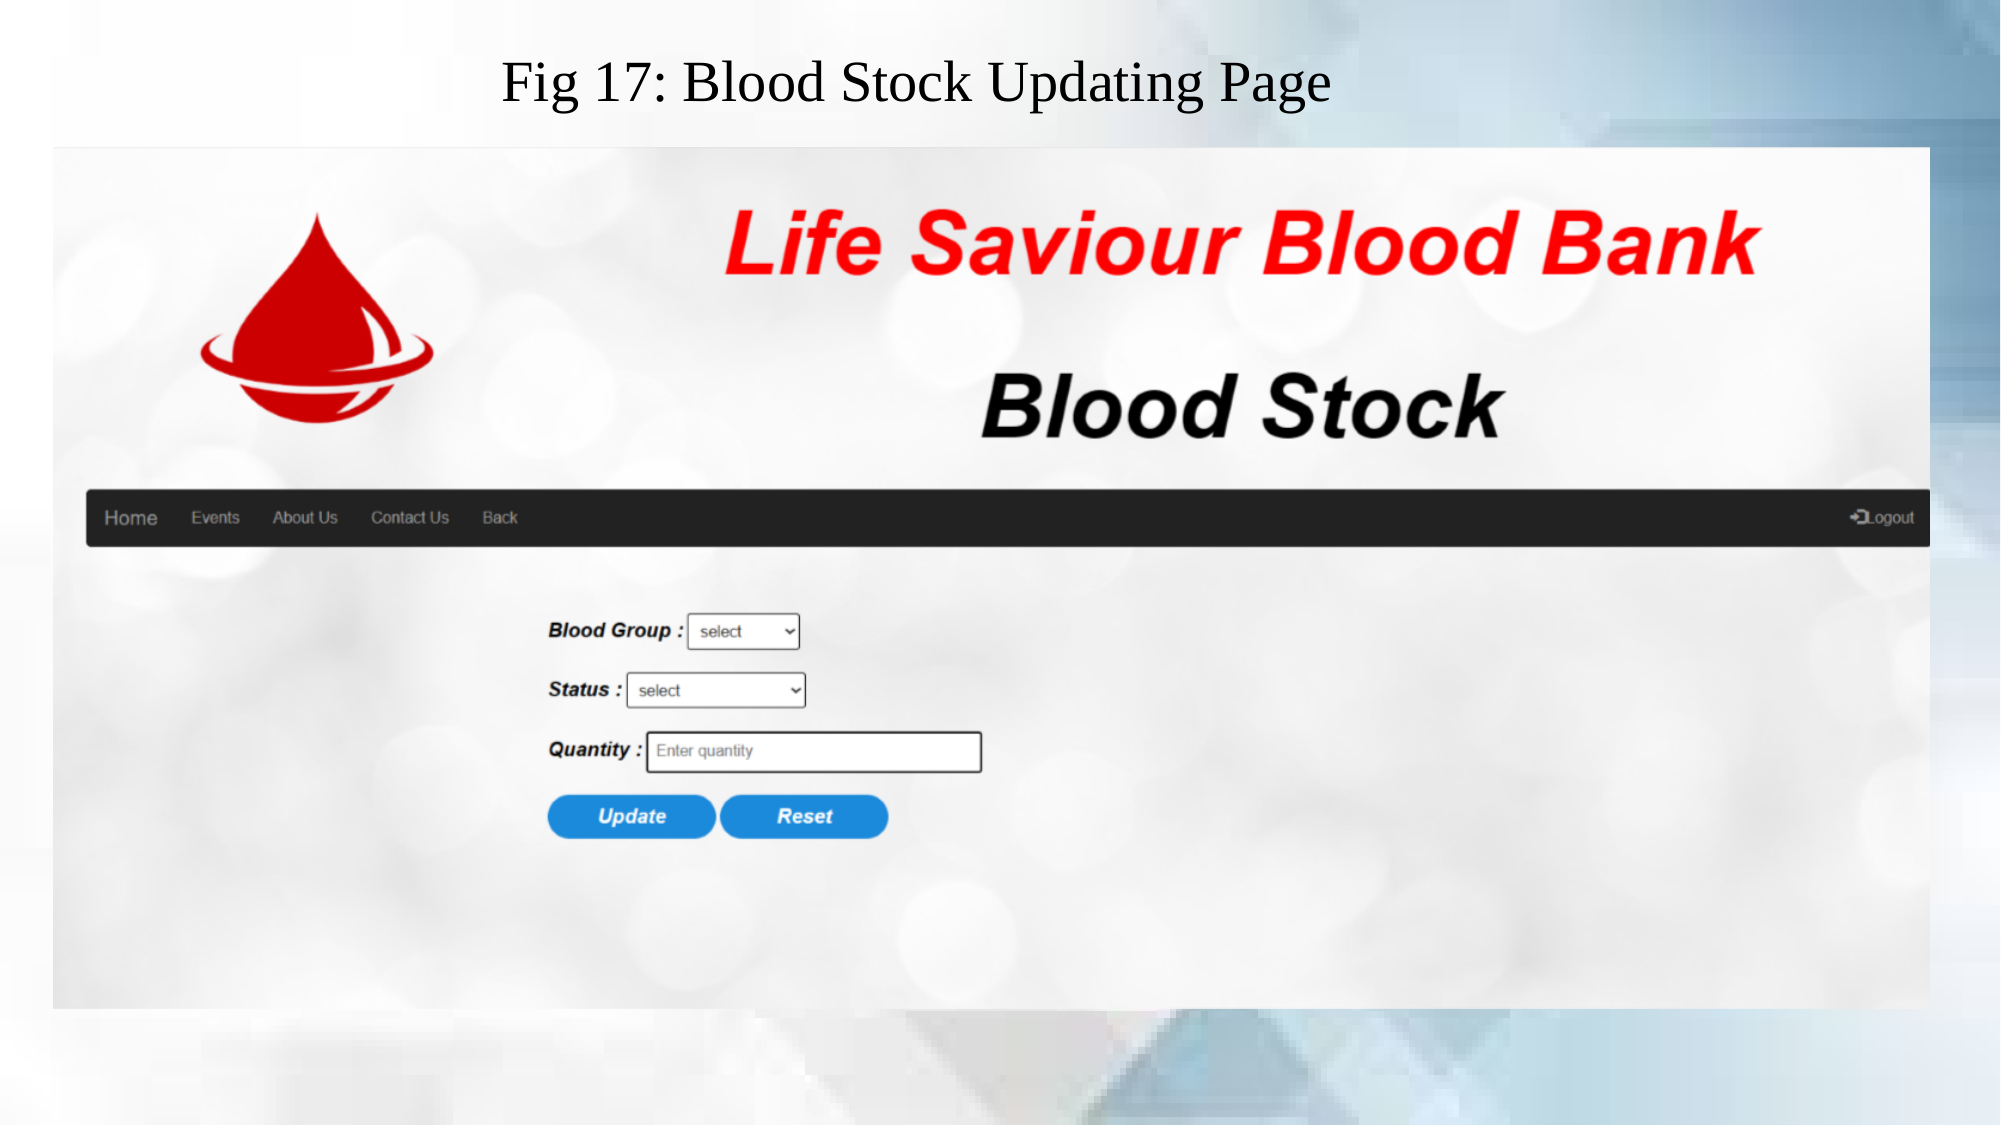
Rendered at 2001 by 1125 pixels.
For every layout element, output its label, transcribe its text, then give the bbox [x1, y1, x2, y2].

text_box Fig 17: Blood Stock Updating Page [486, 35, 1609, 121]
picture [0, 0, 2001, 1125]
